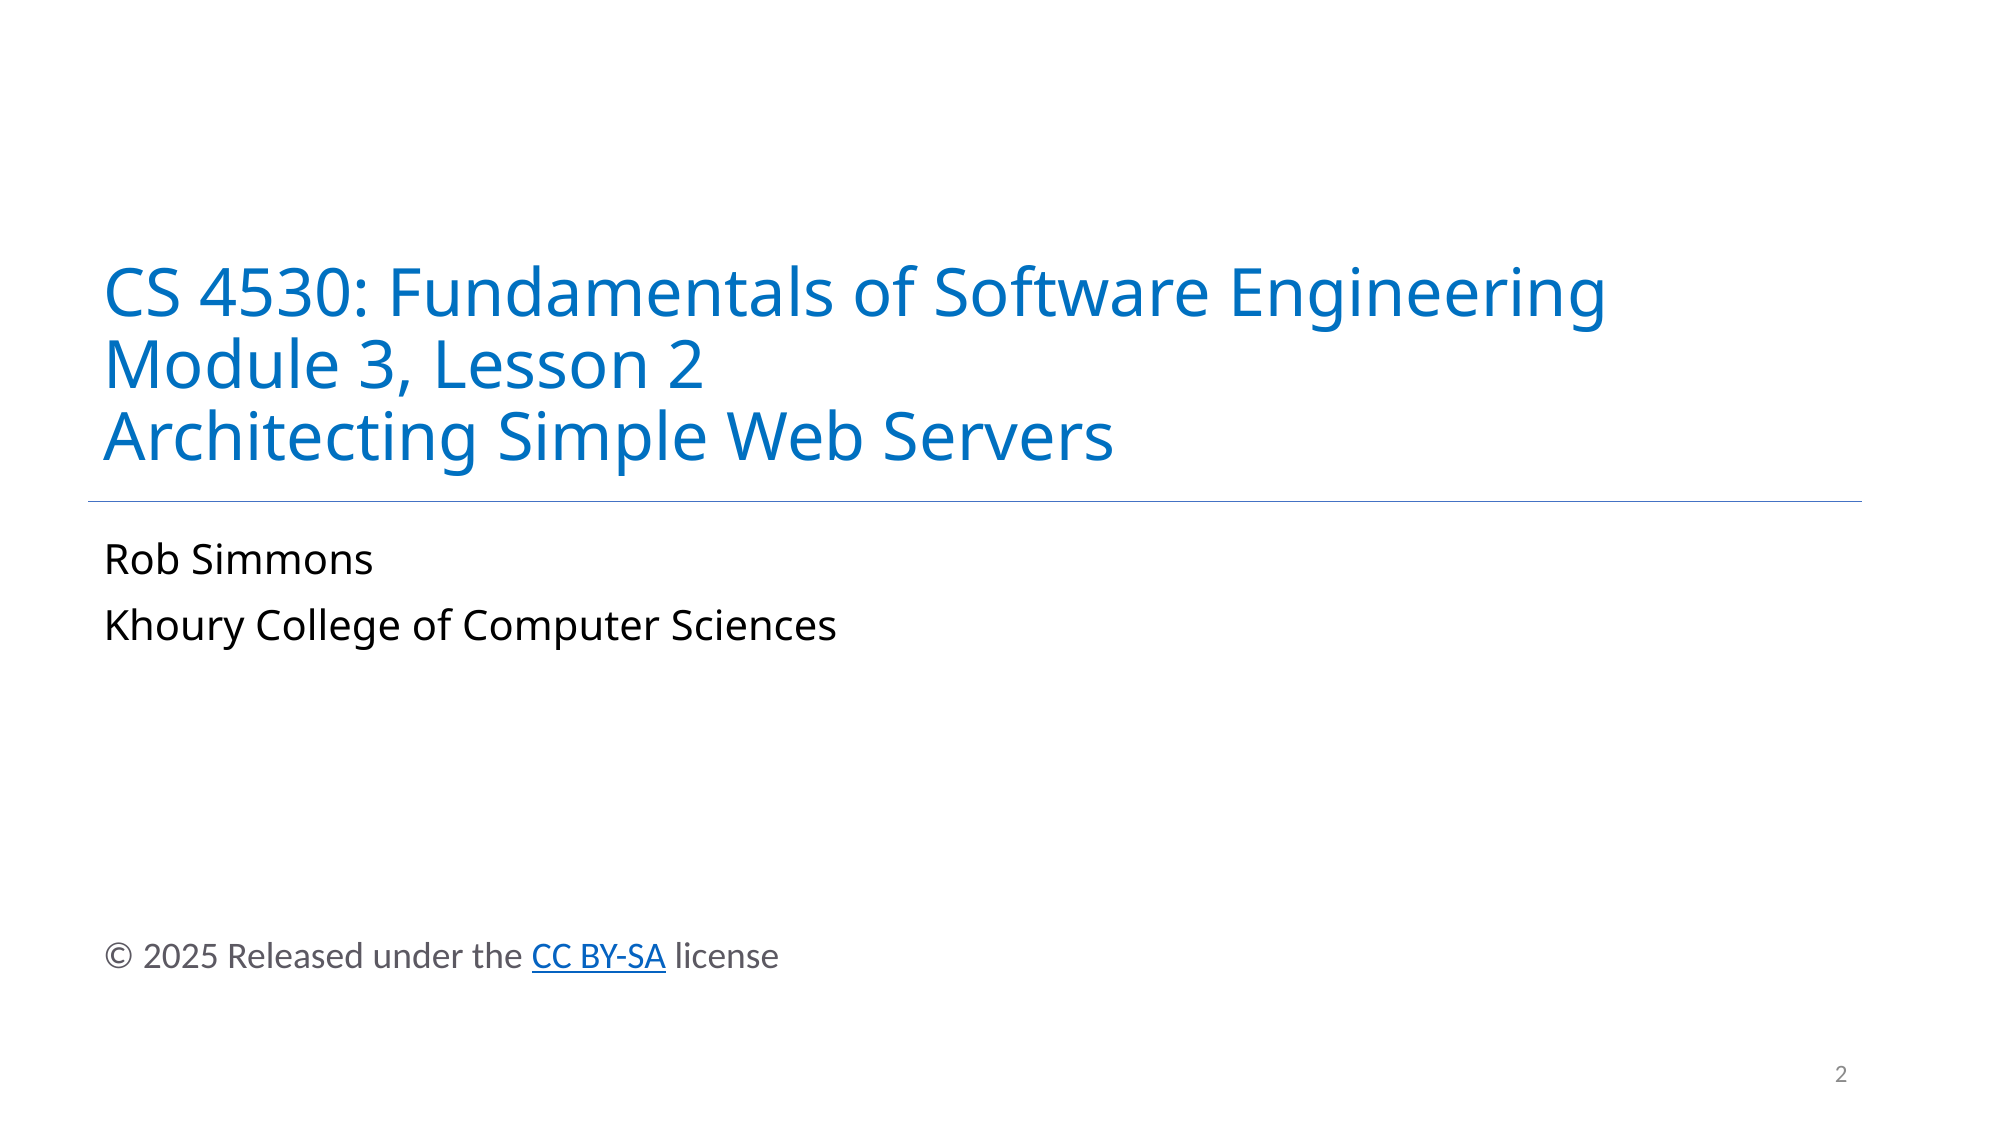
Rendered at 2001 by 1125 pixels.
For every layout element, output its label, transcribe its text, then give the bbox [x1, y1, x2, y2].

title CS 4530: Fundamentals of Software Engineering Module 3, Lesson 2 Architecting Simple Web Servers [88, 109, 1863, 483]
subtitle Rob Simmons Khoury College of Computer Sciences [88, 531, 1750, 894]
slide_number 2 [1412, 1042, 1863, 1103]
